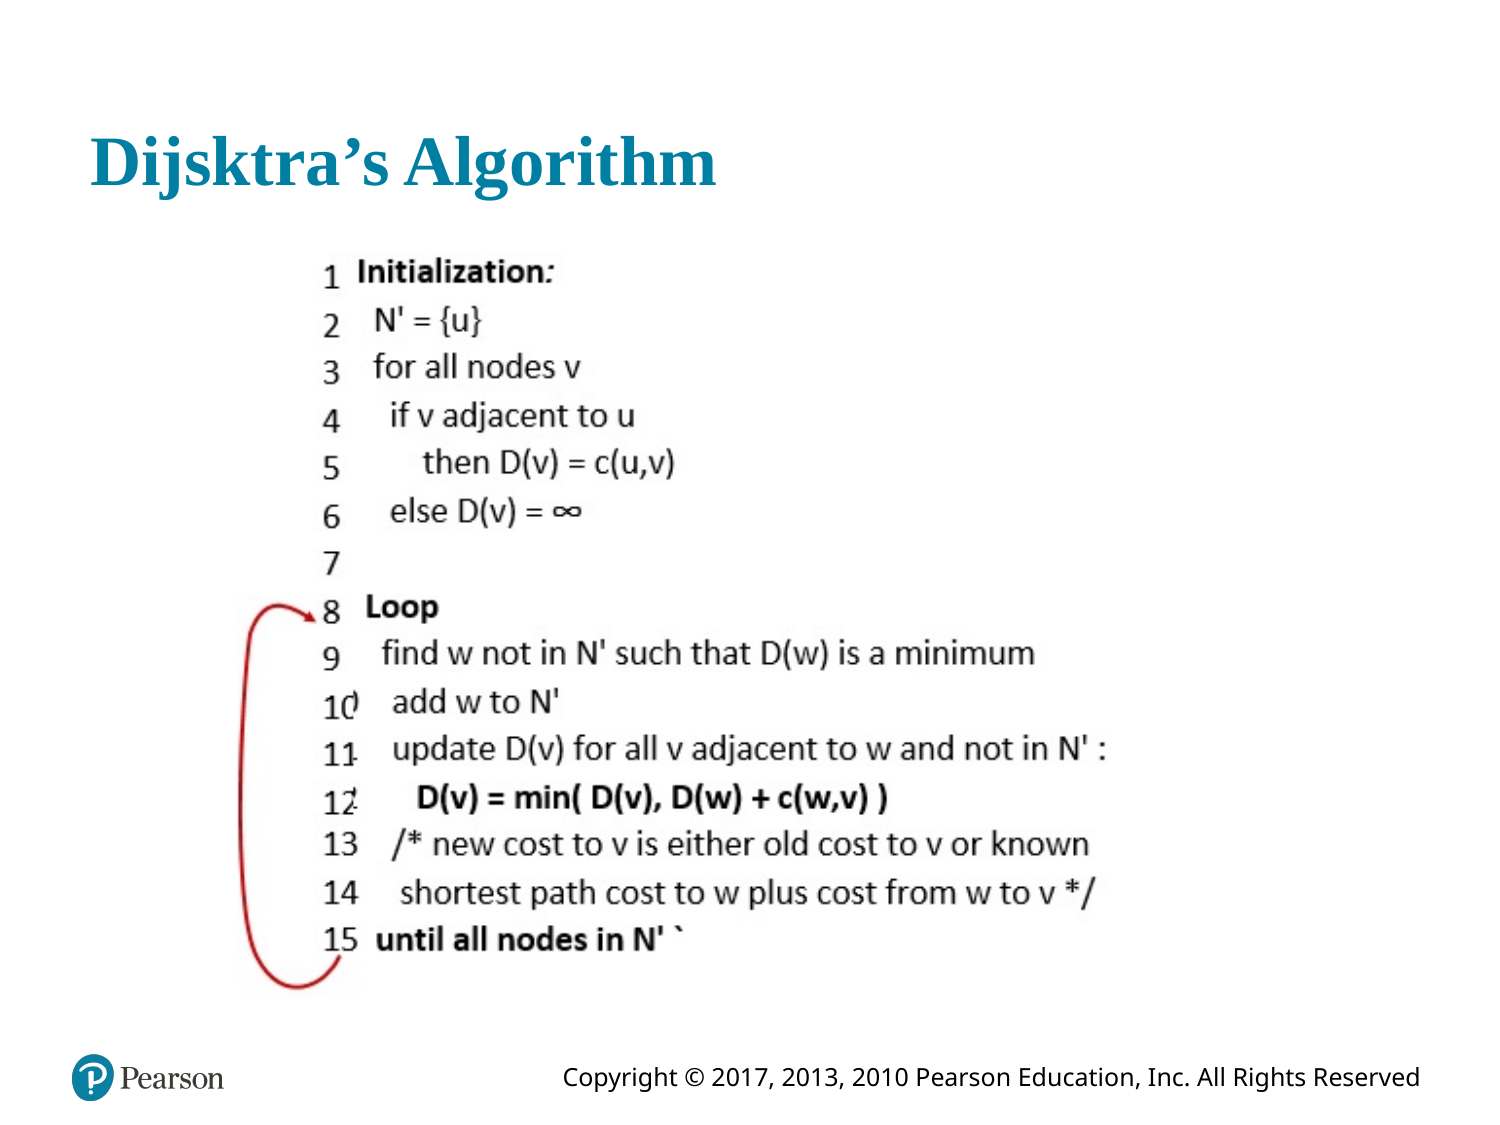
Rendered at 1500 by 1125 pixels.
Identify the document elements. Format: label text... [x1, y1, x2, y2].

picture [237, 252, 1111, 998]
picture [72, 1087, 83, 1101]
title Dijsktra’s Algorithm [75, 48, 1425, 267]
picture [72, 1054, 88, 1070]
picture [98, 1054, 224, 1101]
picture [80, 1063, 106, 1088]
